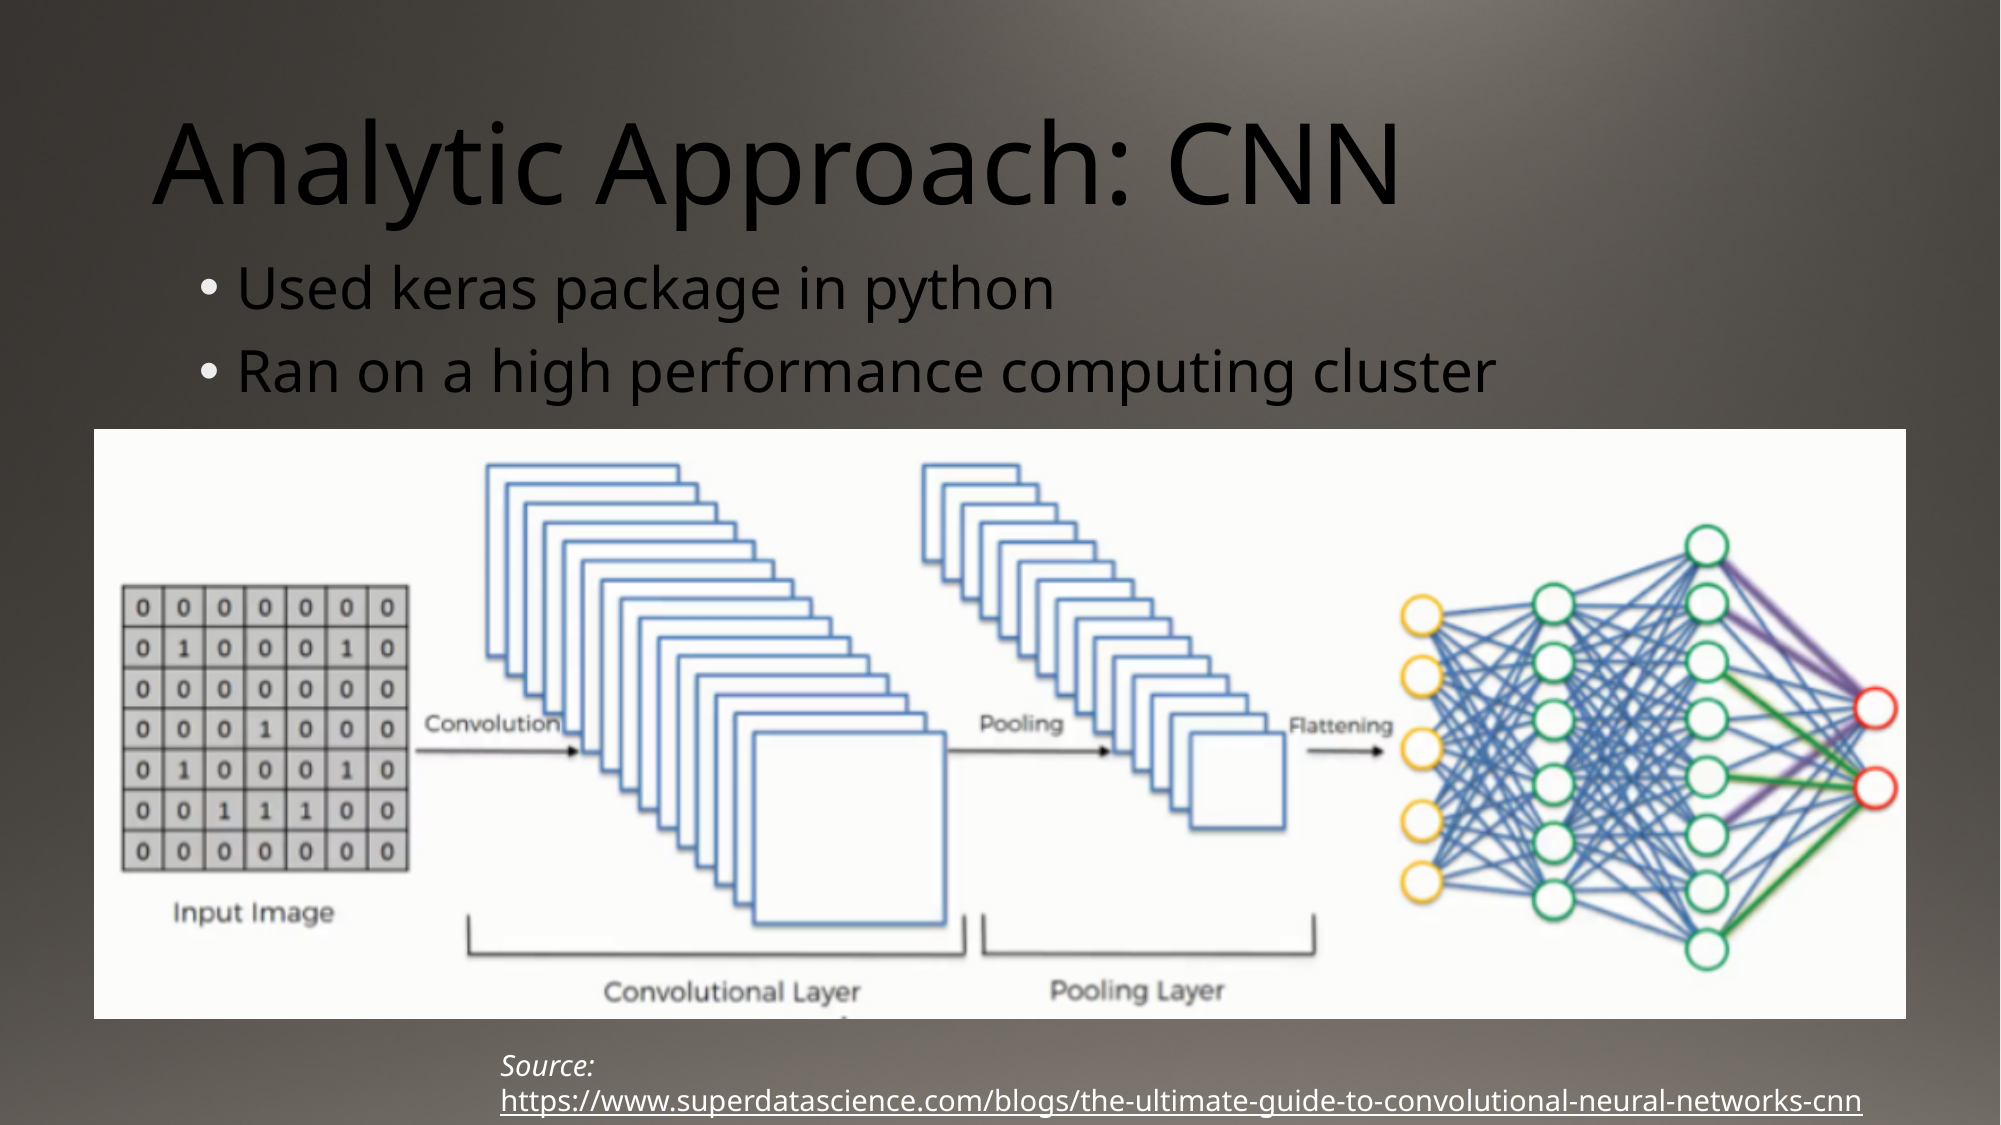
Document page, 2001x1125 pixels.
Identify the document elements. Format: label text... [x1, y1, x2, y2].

picture [0, 0, 2001, 1125]
title Analytic Approach: CNN [137, 59, 1863, 278]
list Used keras package in python Ran on a high performance computing cluster [183, 251, 1863, 429]
text_box Source: https://www.superdatascience.com/blogs/the-ultimate-guide-to-convolutional-neural-networks-cnn [485, 1039, 1906, 1125]
